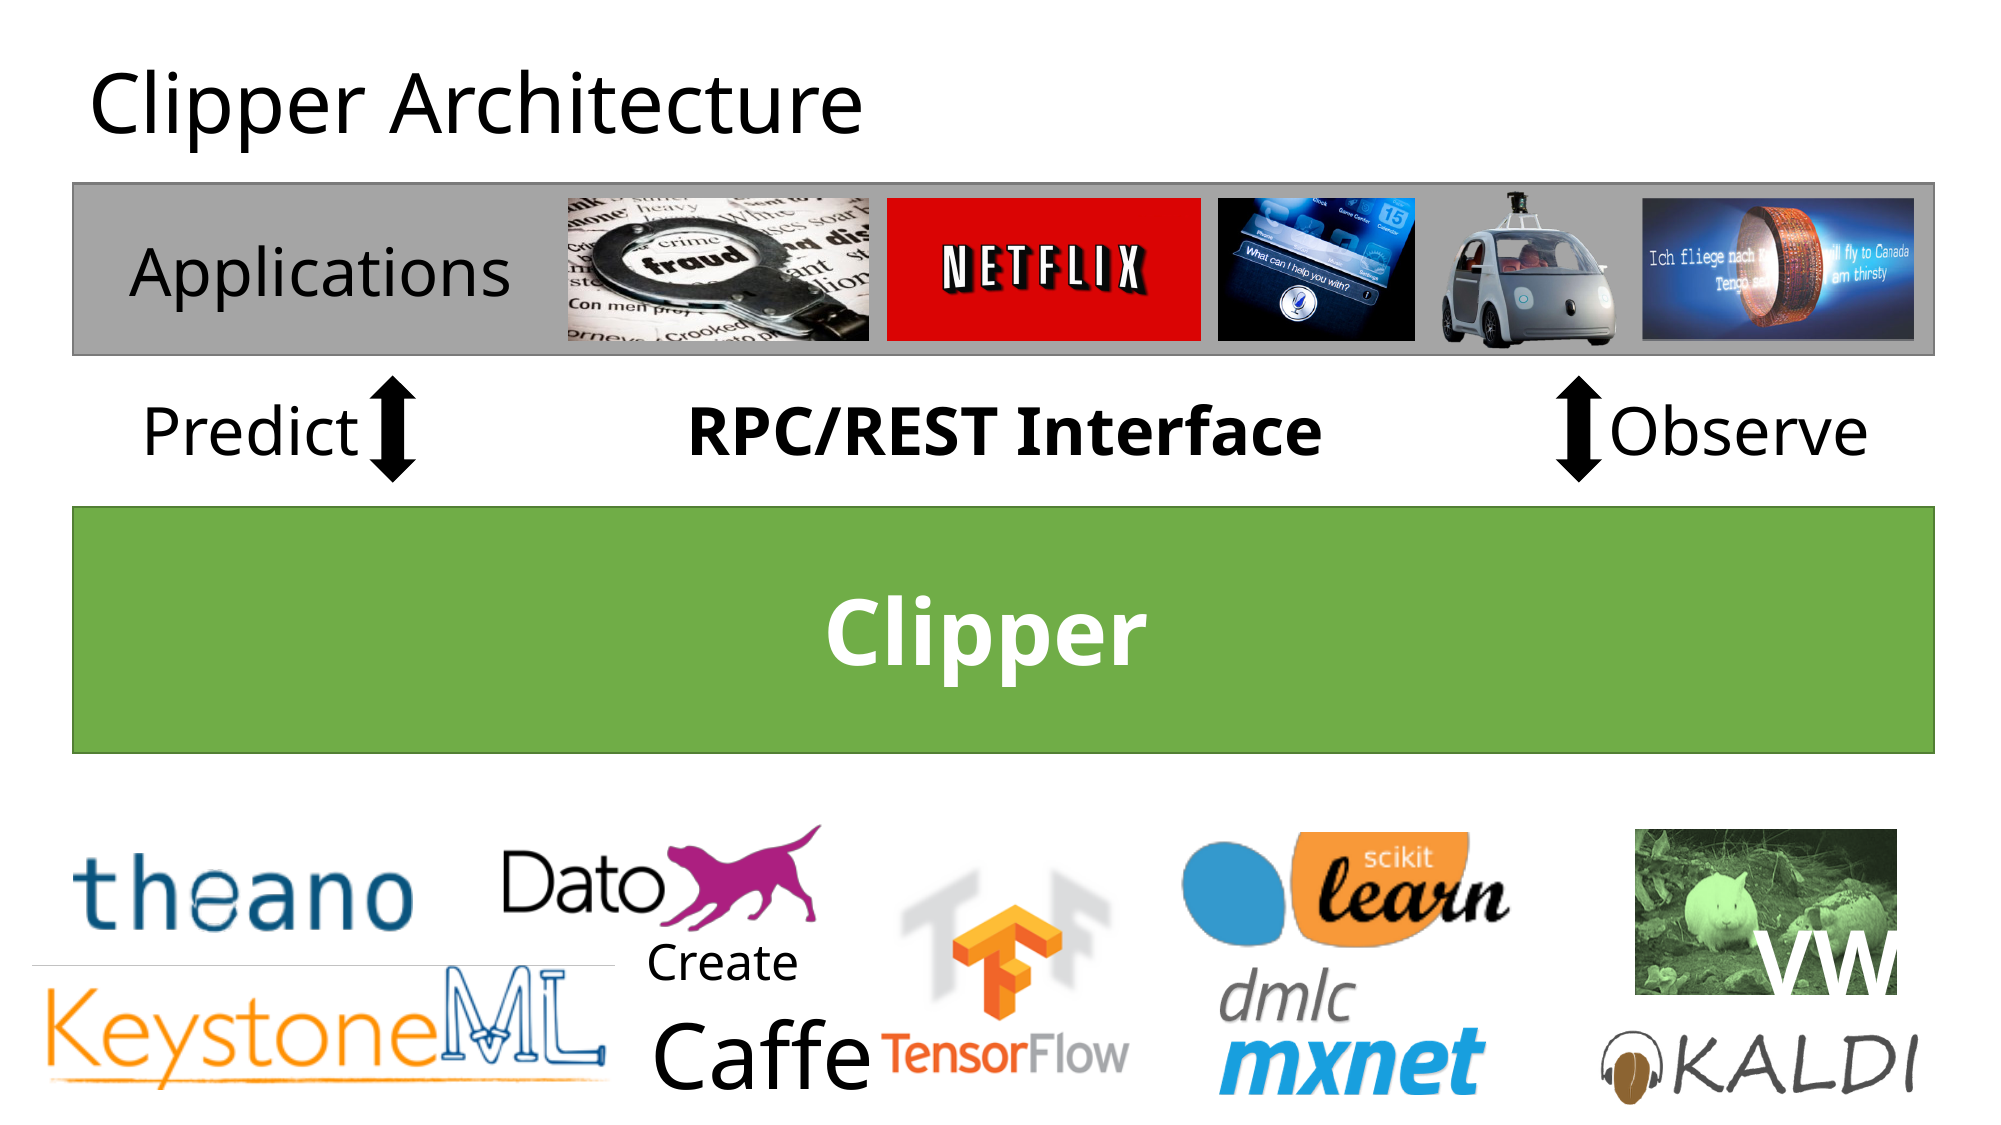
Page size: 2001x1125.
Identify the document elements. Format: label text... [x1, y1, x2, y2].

title Clipper Architecture [73, 0, 2000, 216]
text_box [72, 506, 1935, 754]
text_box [1558, 376, 1882, 482]
picture [568, 198, 869, 341]
picture [1219, 967, 1487, 1095]
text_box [1635, 829, 1917, 1024]
text_box [72, 182, 1935, 356]
picture [1218, 198, 1415, 341]
picture [32, 964, 615, 1090]
picture [1180, 832, 1514, 954]
picture [1597, 1028, 1934, 1110]
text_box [128, 376, 414, 482]
picture [73, 853, 413, 933]
picture [871, 859, 1140, 1079]
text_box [472, 809, 855, 990]
text_box RPC/REST Interface [671, 381, 1340, 476]
text_box Caffe [635, 990, 890, 1116]
picture [1433, 185, 1625, 353]
text_box Clipper [808, 566, 1165, 692]
picture [887, 198, 1201, 341]
picture [1642, 198, 1915, 341]
text_box Applications [73, 222, 568, 318]
